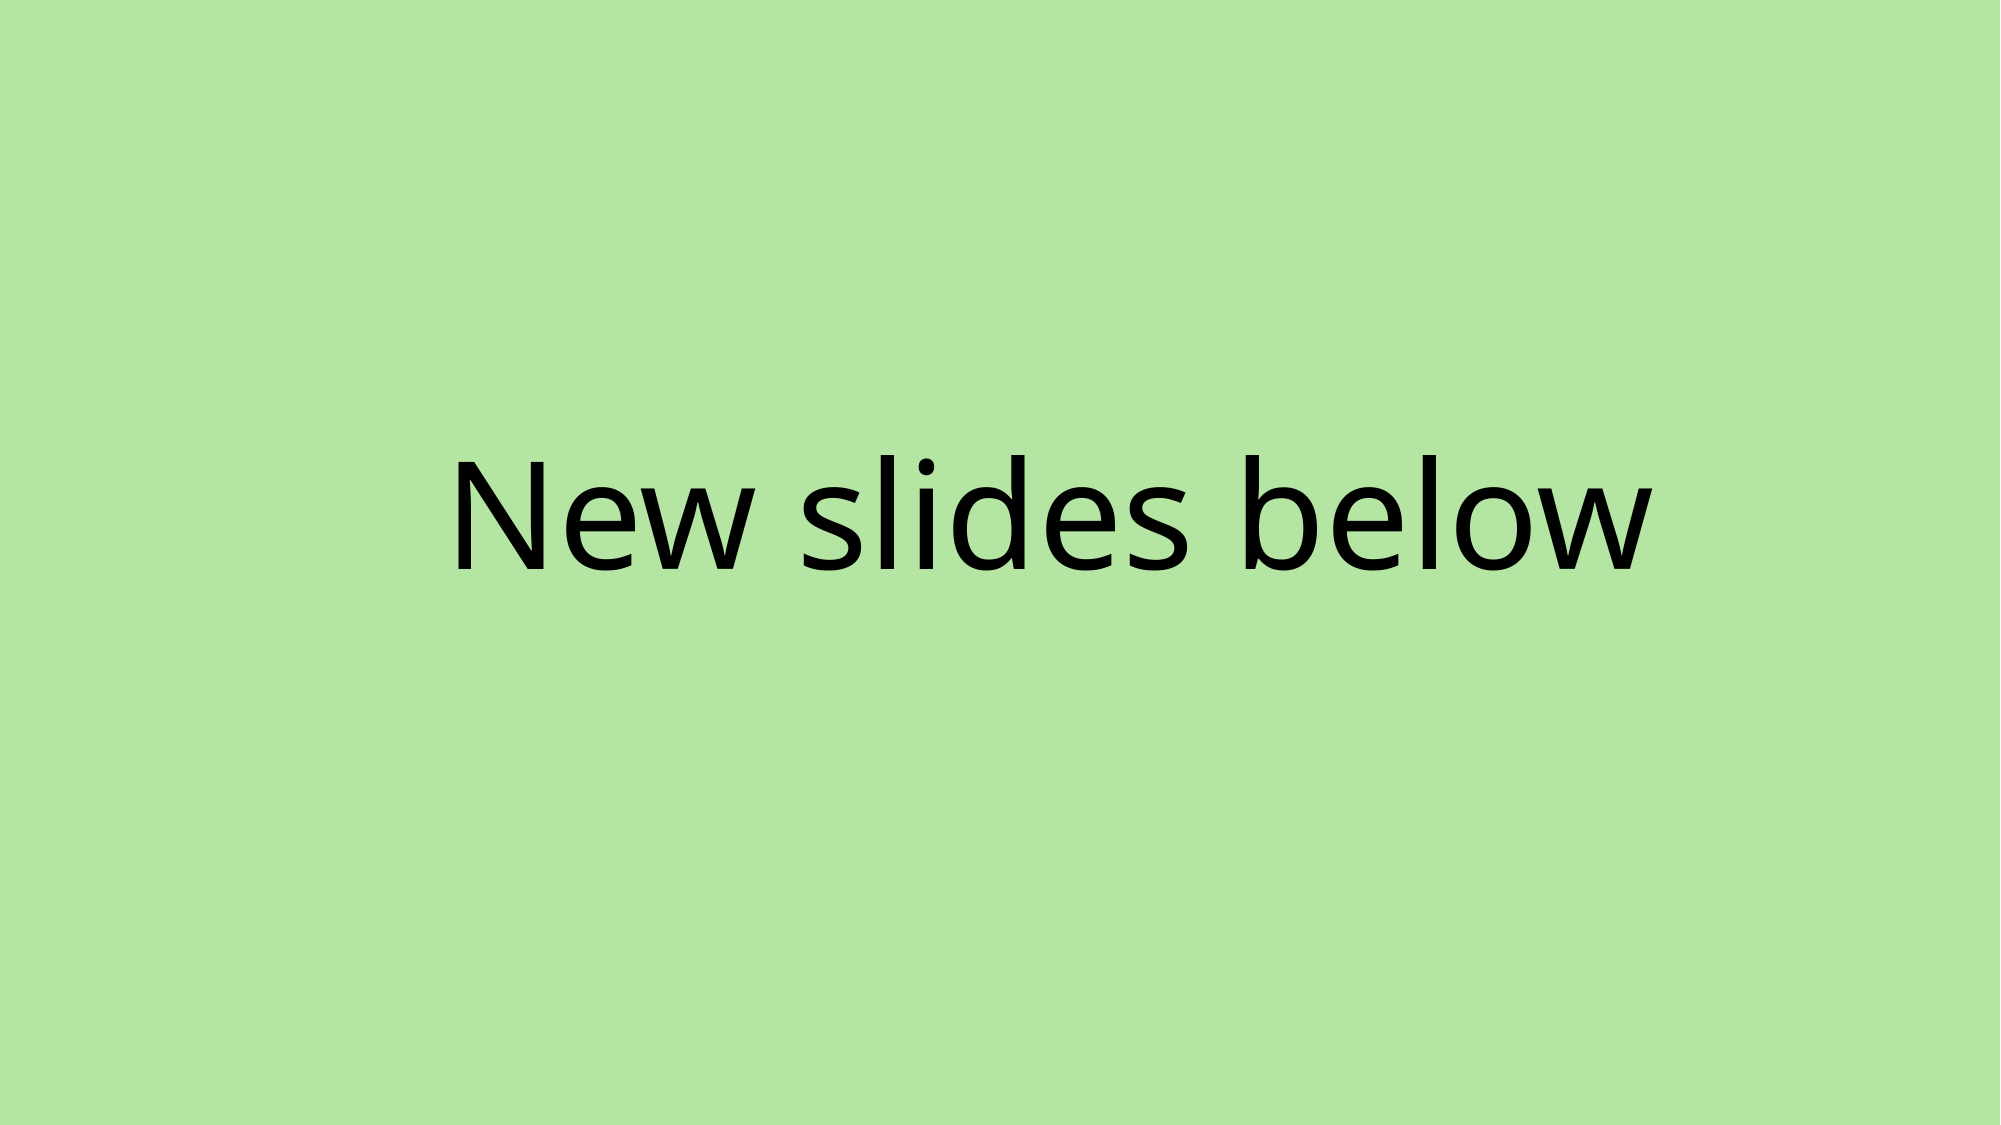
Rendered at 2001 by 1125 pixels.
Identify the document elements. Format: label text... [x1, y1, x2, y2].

text_box New slides below [429, 411, 1689, 607]
